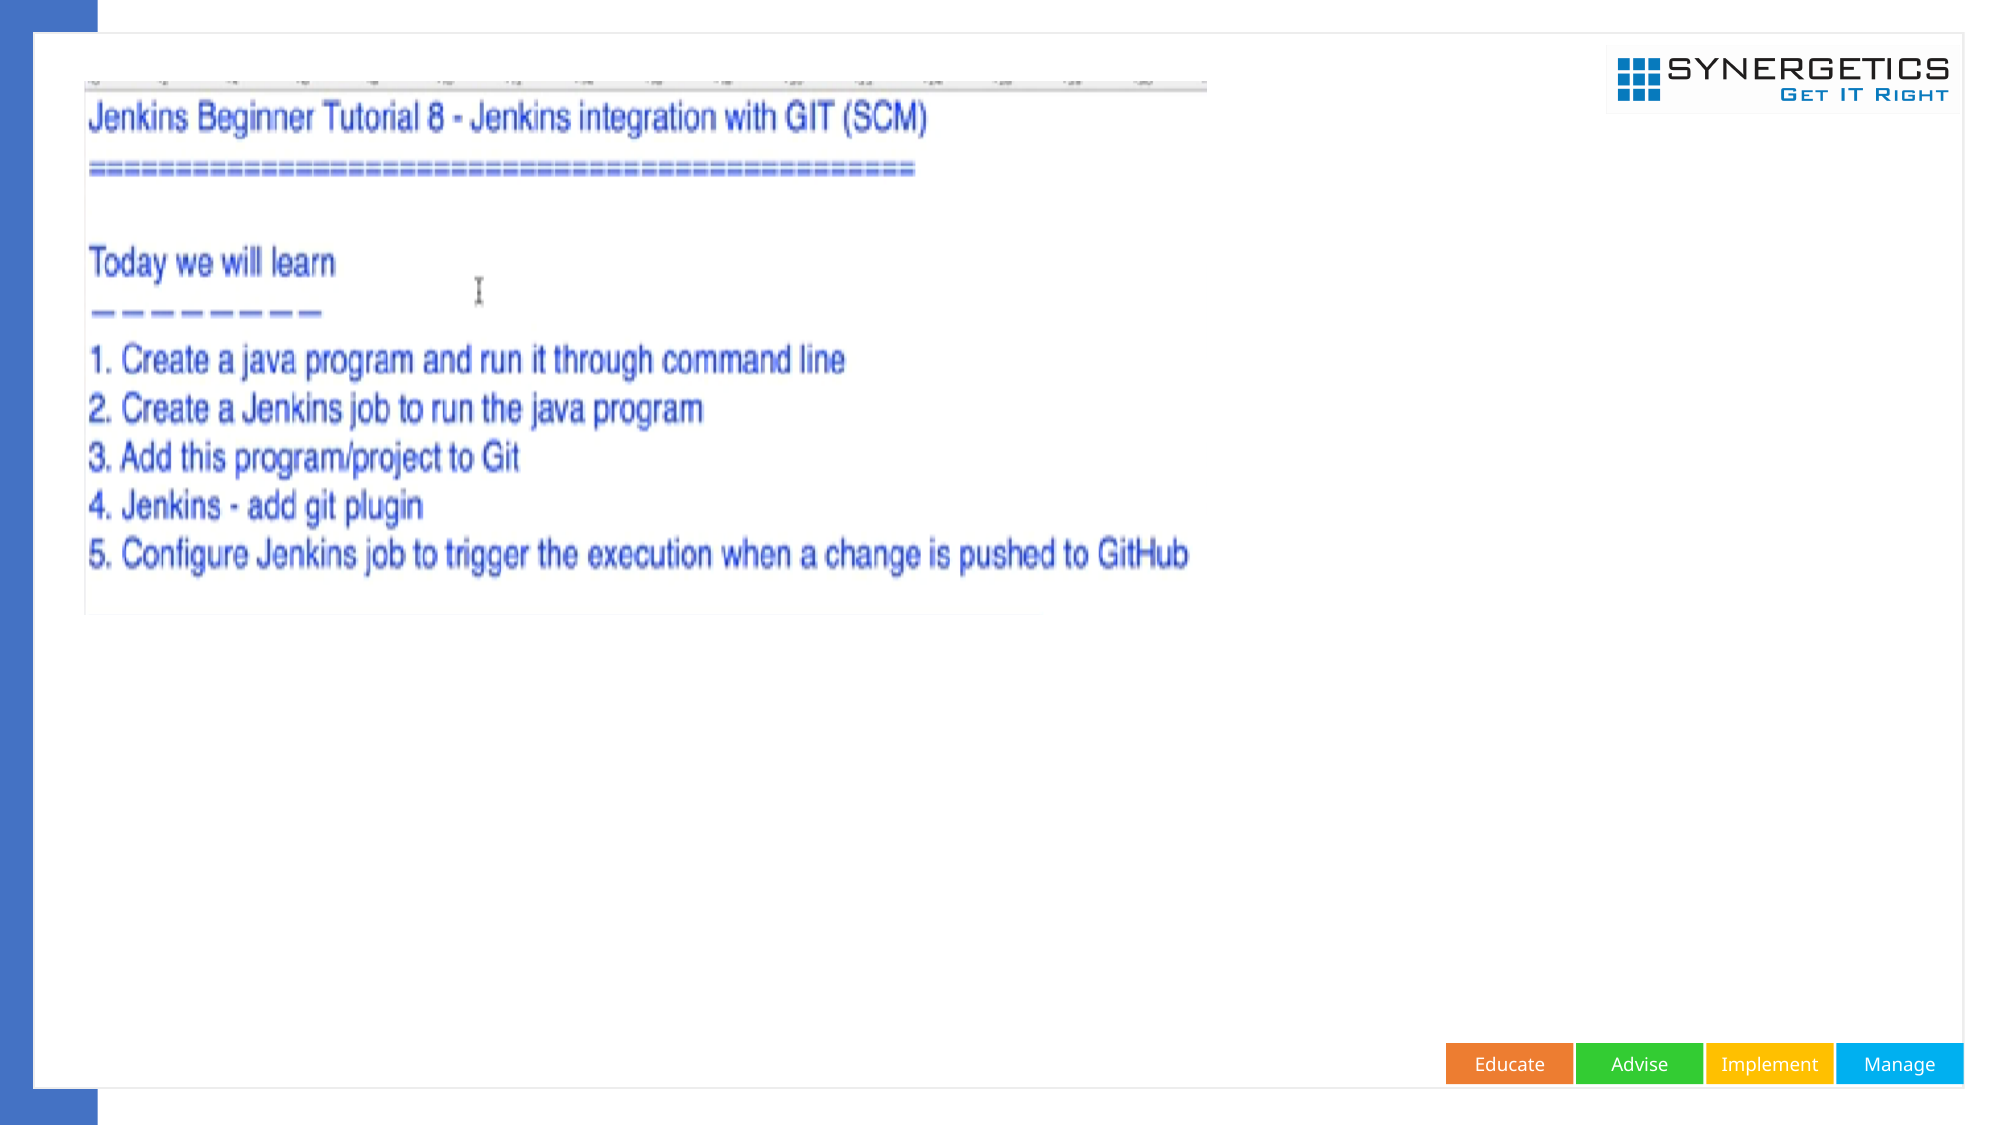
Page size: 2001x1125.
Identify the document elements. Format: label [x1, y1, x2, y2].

picture [84, 81, 1208, 615]
picture [1606, 45, 1960, 114]
